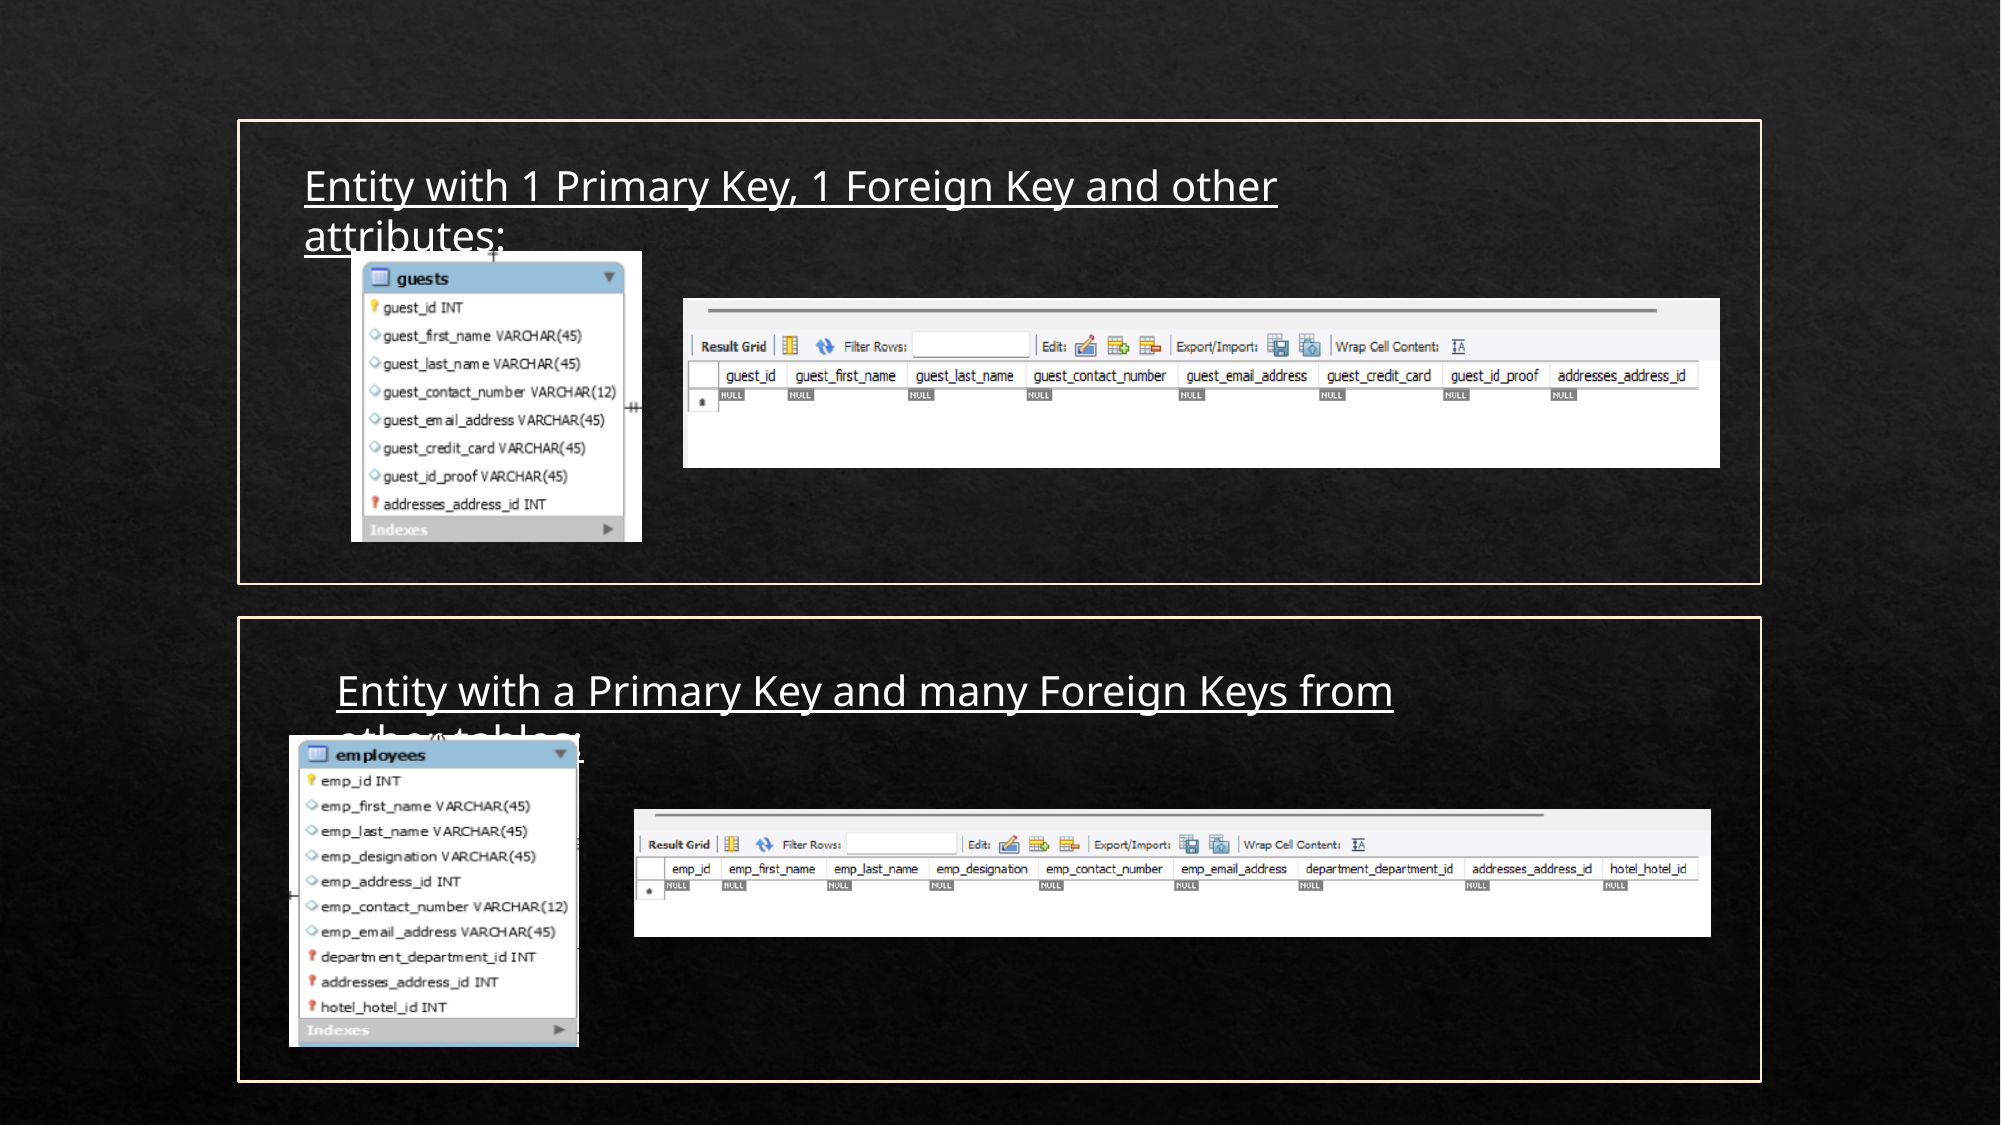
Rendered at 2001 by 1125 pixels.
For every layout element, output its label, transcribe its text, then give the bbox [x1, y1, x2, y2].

text_box [237, 119, 1762, 585]
text_box [237, 616, 1762, 1083]
picture [351, 251, 643, 543]
picture [682, 298, 1721, 469]
text_box Entity with 1 Primary Key, 1 Foreign Key and other attributes: [288, 152, 1406, 268]
picture [288, 735, 580, 1047]
picture [634, 809, 1712, 937]
text_box Entity with a Primary Key and many Foreign Keys from other tables: [321, 657, 1519, 773]
